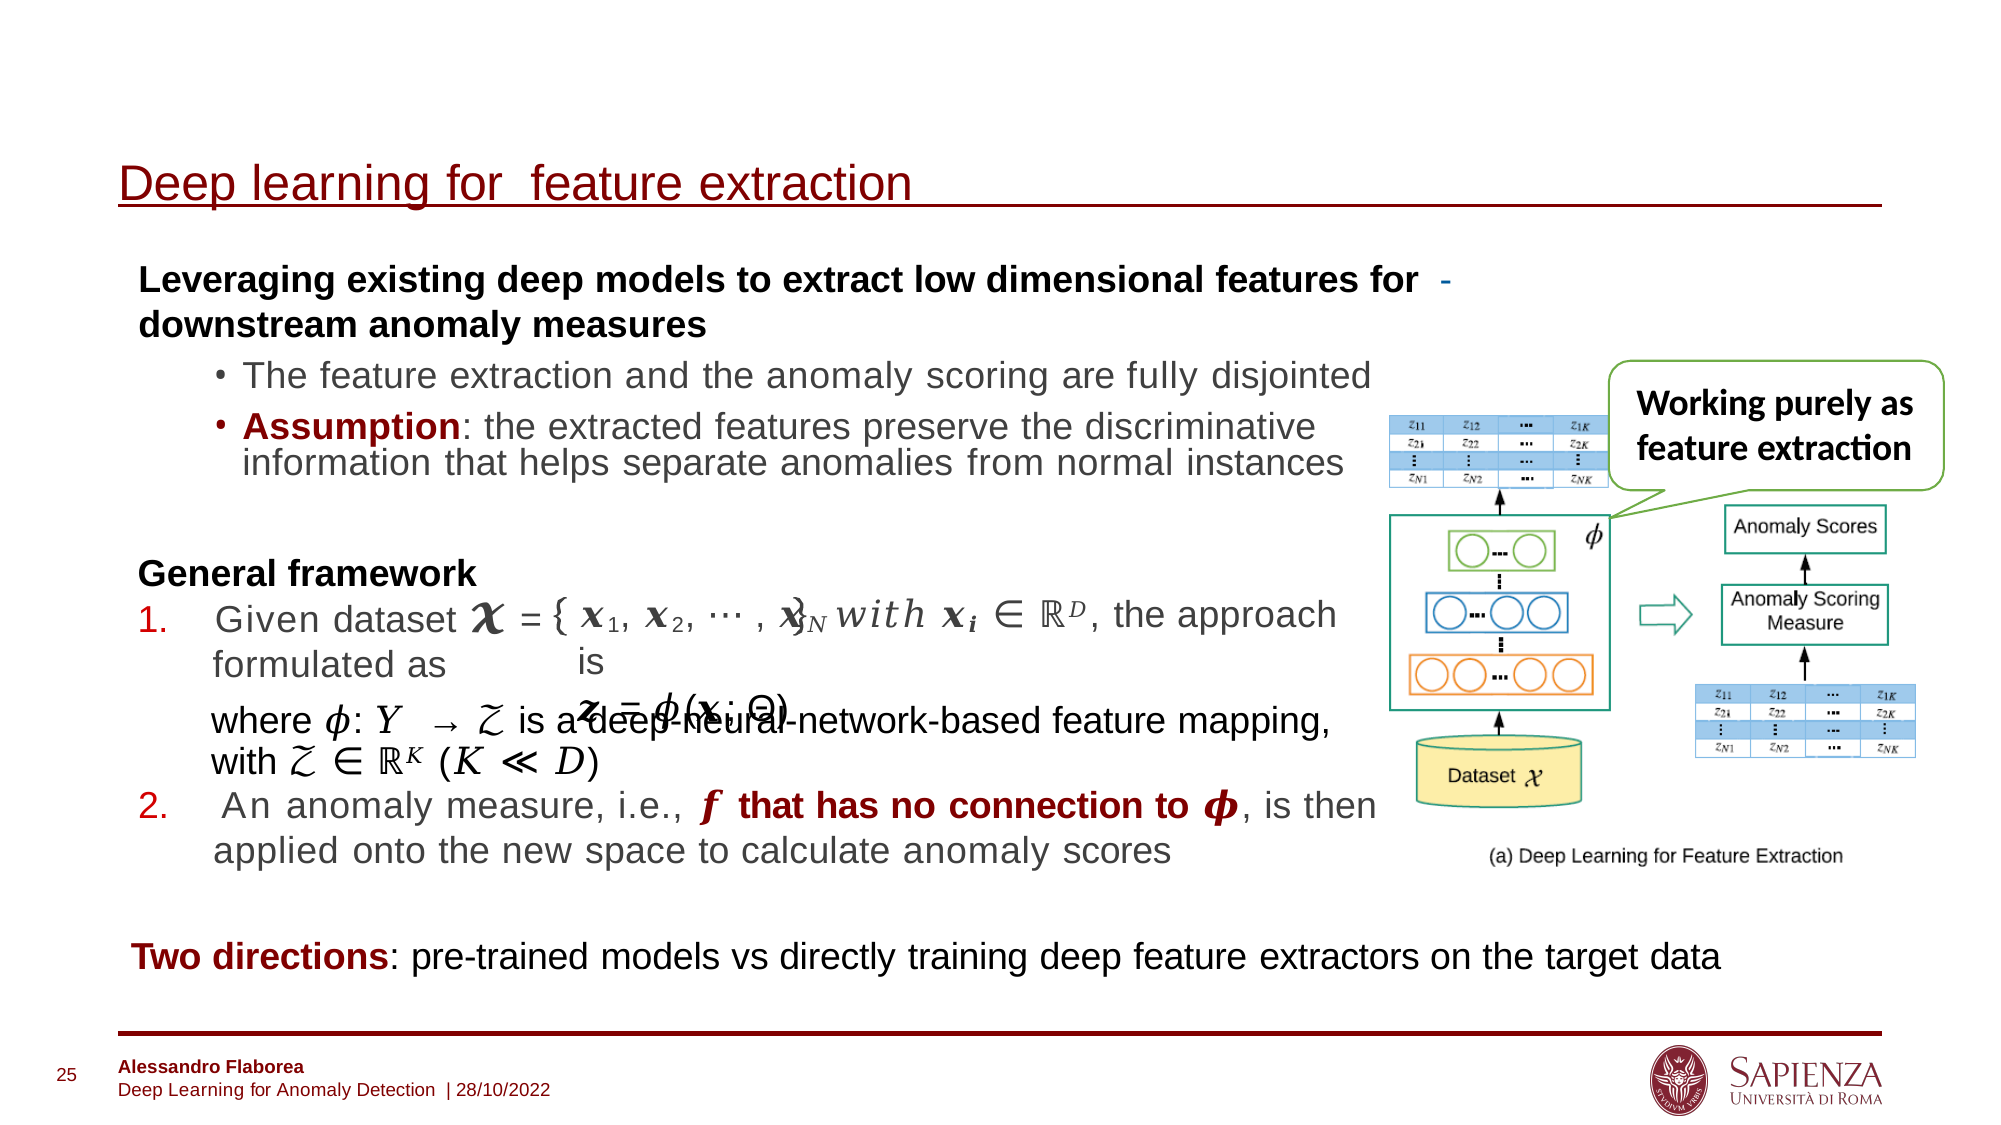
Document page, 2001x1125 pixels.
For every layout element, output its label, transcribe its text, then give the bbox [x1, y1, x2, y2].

text_box The feature extraction and the anomaly scoring are fully disjointed Assumption: the extracted features preserve the discriminative information that helps separate anomalies from normal instances [136, 343, 1395, 483]
slide_number 25 [50, 1047, 88, 1125]
text_box Two directions: pre-trained models vs directly training deep feature extractors on the target data [115, 924, 1738, 1030]
title Deep learning for feature extraction [116, 111, 1614, 313]
text_box [136, 300, 1409, 349]
text_box General framework 1. Given dataset 𝓧 = formulated as [135, 499, 662, 686]
text_box Leveraging existing deep models to extract low dimensional features for downstream anomaly measures [136, 252, 1441, 358]
picture [1650, 1045, 1882, 1116]
text_box where 𝜙: 𝑌 → 𝒵 is a deep-neural-network-based feature mapping, with 𝒵 ∈ ℝ𝐾 (𝐾 ≪ 𝐷) 2. An anomaly measure, i.e., 𝒇 that has no connection to 𝝓, is then applied onto the new space to calculate anomaly scores [129, 699, 1386, 872]
text_box - [1439, 249, 1457, 300]
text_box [1389, 359, 1946, 868]
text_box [553, 587, 1372, 684]
